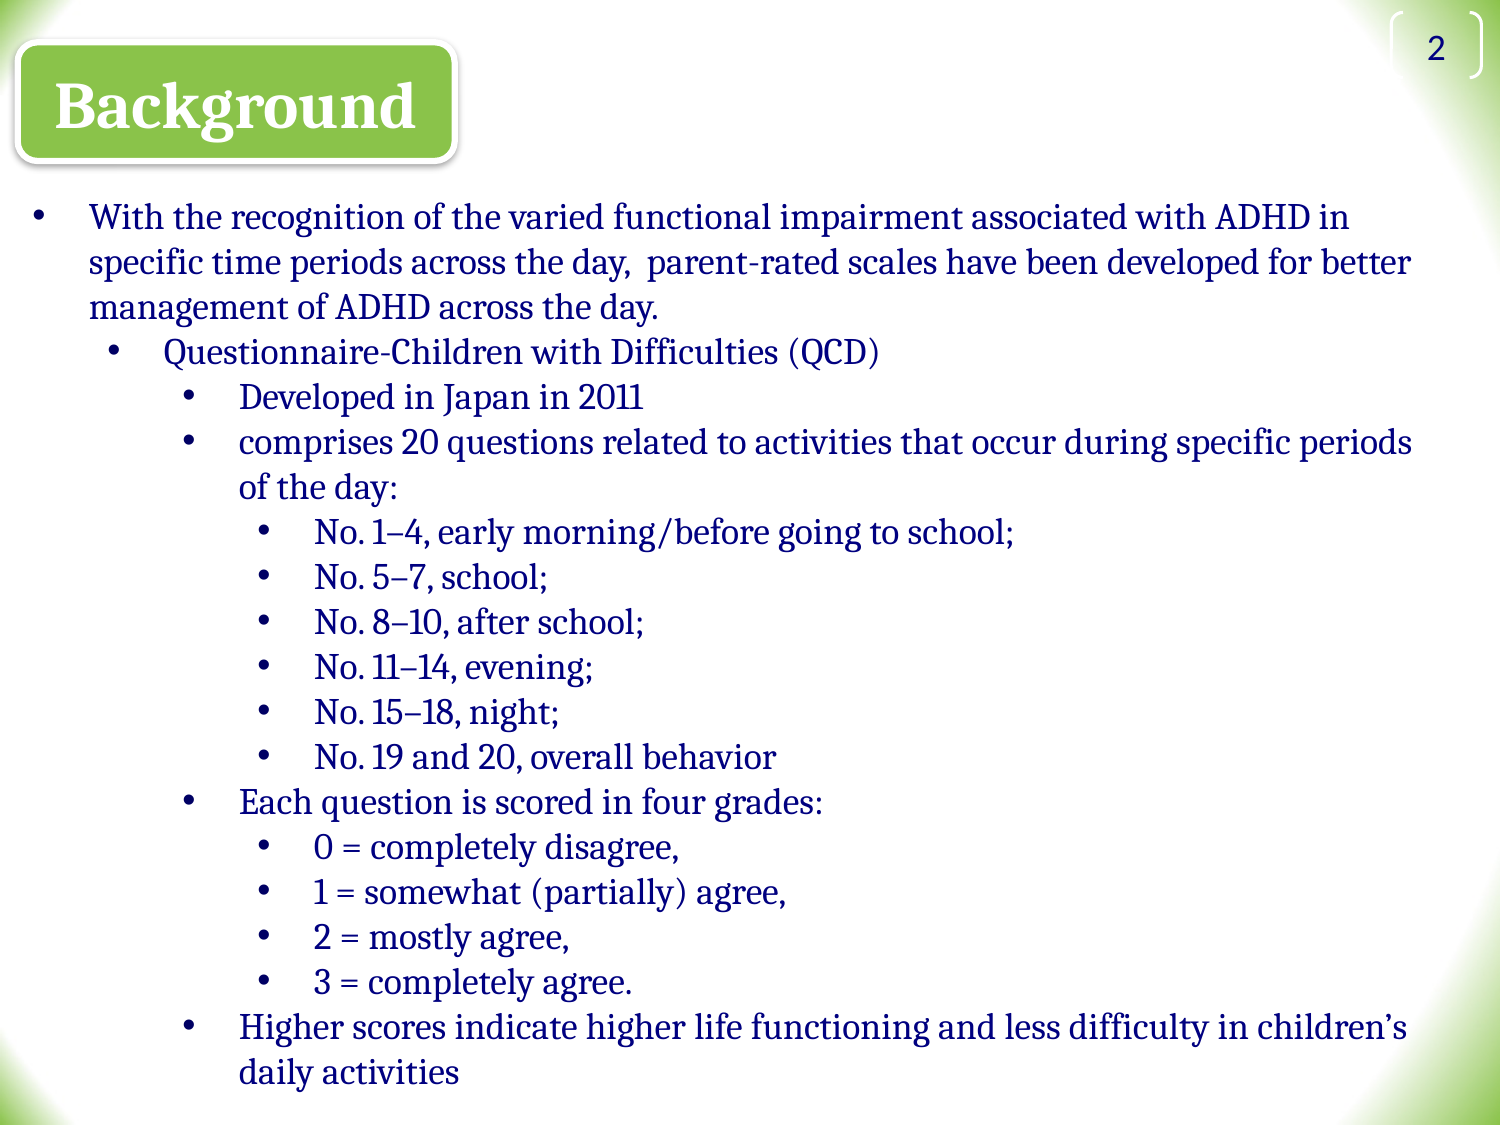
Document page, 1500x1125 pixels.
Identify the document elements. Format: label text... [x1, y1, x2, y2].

picture [0, 0, 1500, 1125]
text_box With the recognition of the varied functional impairment associated with ADHD in specific time periods across the day, parent-rated scales have been developed for better management of ADHD across the day. Questionnaire-Children with Difficulties (QCD) Developed in Japan in 2011 comprises 20 questions related to activities that occur during specific periods of the day: No. 1–4, early morning/before going to school; No. 5–7, school; No. 8–10, after school; No. 11–14, evening; No. 15–18, night; No. 19 and 20, overall behavior Each question is scored in four grades: 0 = completely disagree, 1 = somewhat (partially) agree, 2 = mostly agree, 3 = completely agree. Higher scores indicate higher life functioning and less difficulty in children’s daily activities [17, 184, 1459, 1100]
text_box Background [14, 39, 458, 165]
slide_number 2 [1389, 10, 1483, 80]
